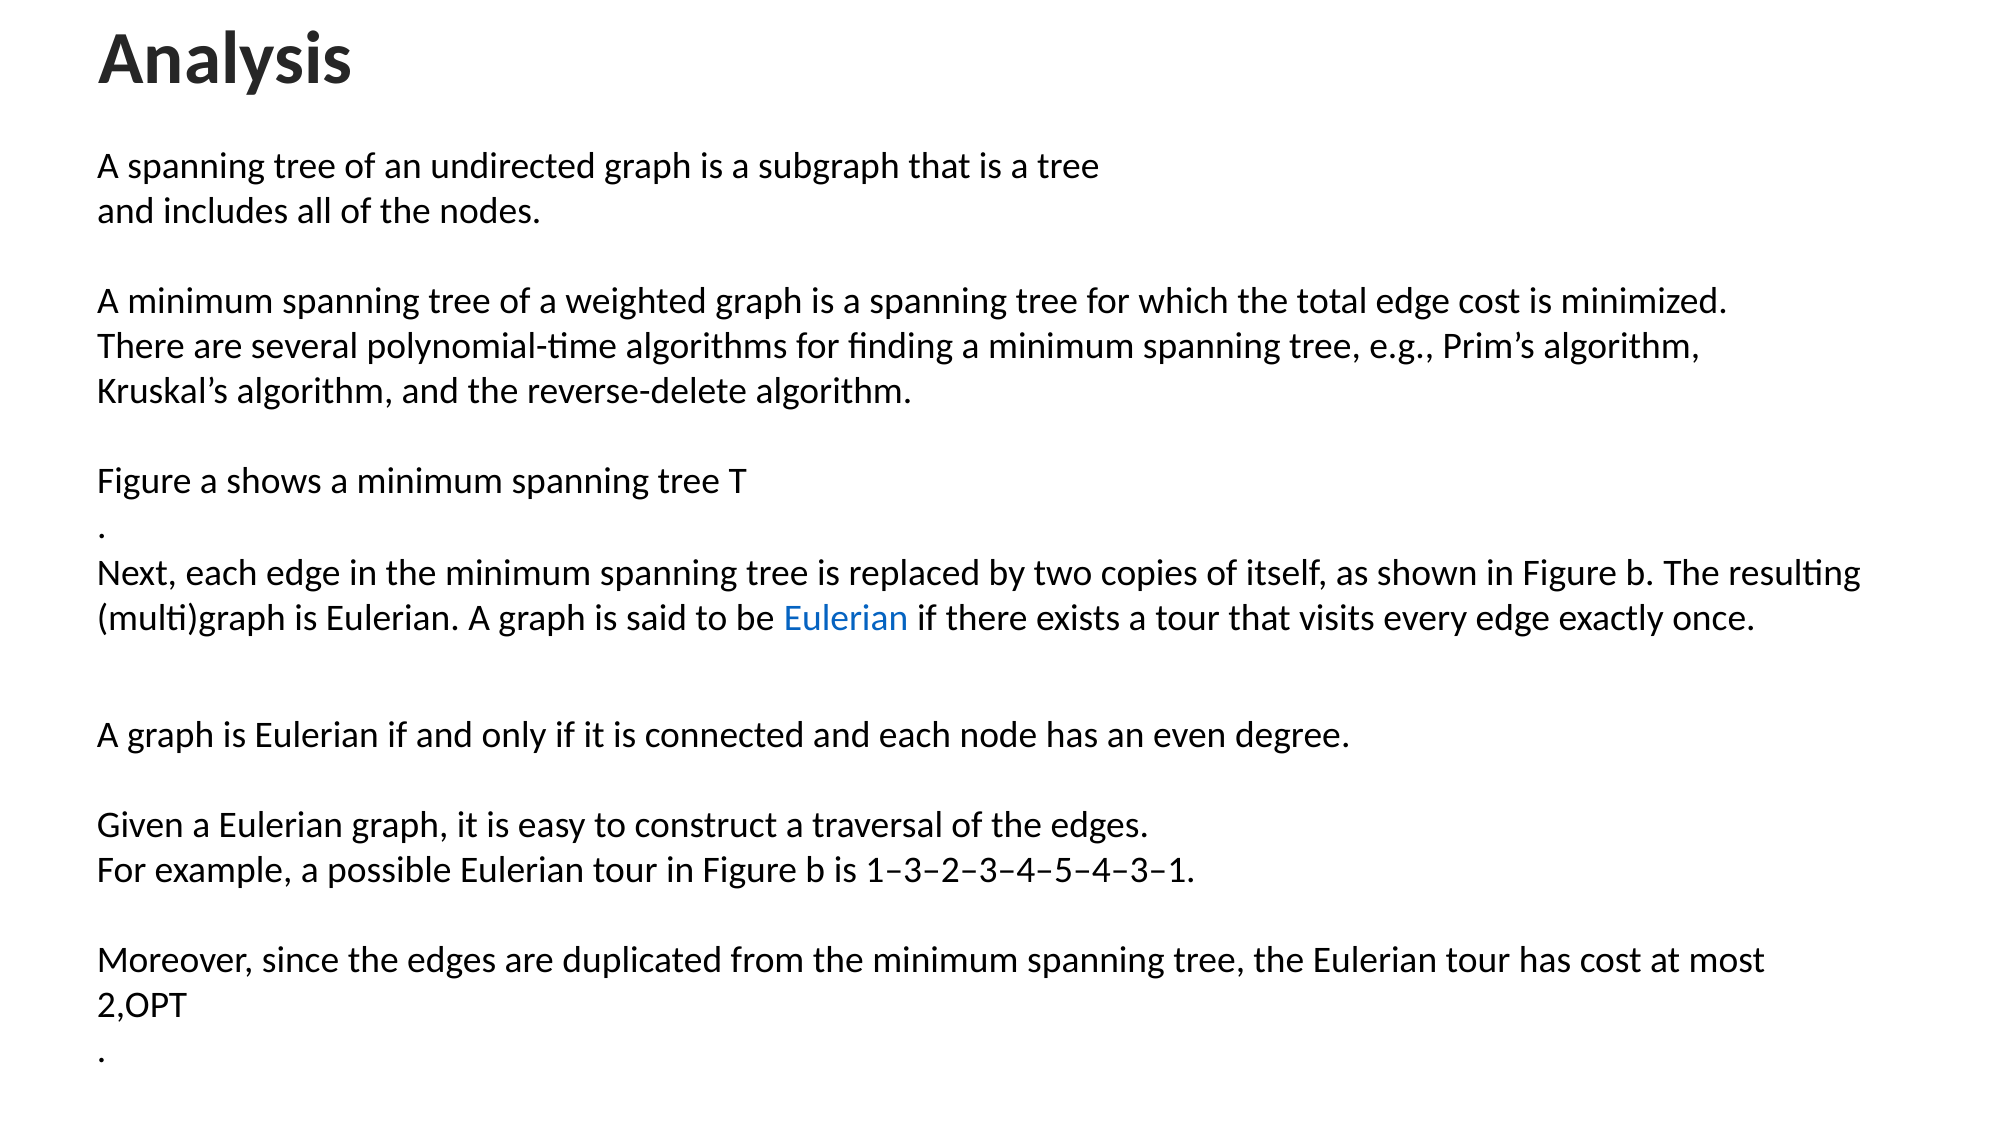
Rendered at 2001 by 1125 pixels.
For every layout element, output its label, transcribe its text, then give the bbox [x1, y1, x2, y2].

text_box Next, each edge in the minimum spanning tree is replaced by two copies of itself, as shown in Figure b. The resulting (multi)graph is Eulerian. A graph is said to be Eulerian if there exists a tour that visits every edge exactly once. [82, 540, 1962, 645]
text_box Analysis [83, 0, 369, 106]
text_box A graph is Eulerian if and only if it is connected and each node has an even degree. Given a Eulerian graph, it is easy to construct a traversal of the edges. For example, a possible Eulerian tour in Figure b is 1–3–2–3–4–5–4–3–1. Moreover, since the edges are duplicated from the minimum spanning tree, the Eulerian tour has cost at most 2,OPT . [82, 702, 1878, 1078]
text_box A spanning tree of an undirected graph is a subgraph that is a tree and includes all of the nodes. A minimum spanning tree of a weighted graph is a spanning tree for which the total edge cost is minimized. There are several polynomial-time algorithms for finding a minimum spanning tree, e.g., Prim’s algorithm, Kruskal’s algorithm, and the reverse-delete algorithm. Figure a shows a minimum spanning tree T . [82, 133, 1763, 540]
